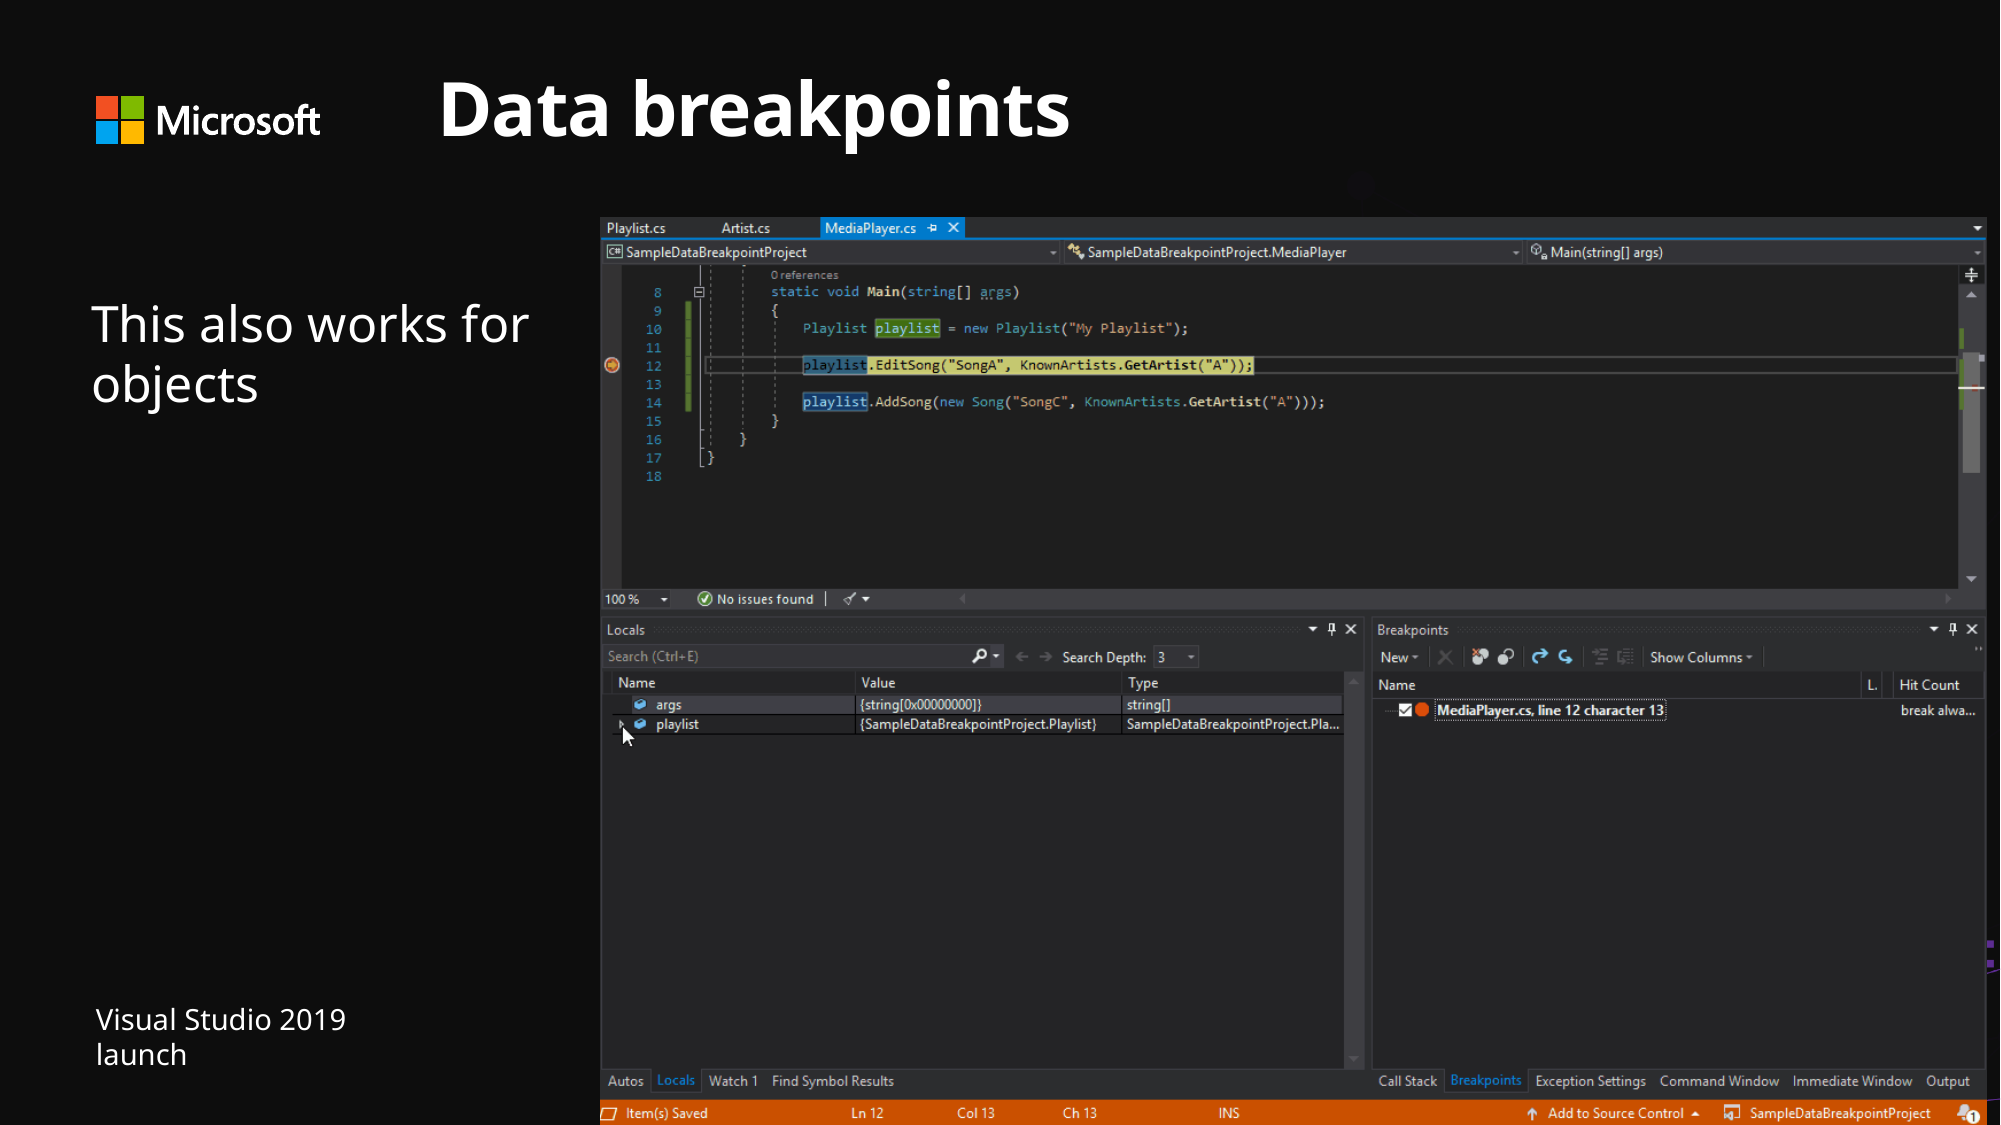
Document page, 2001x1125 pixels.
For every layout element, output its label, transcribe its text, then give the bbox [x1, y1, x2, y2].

picture [599, 171, 2001, 1125]
text_box This also works for objects [91, 292, 581, 413]
title Data breakpoints [437, 60, 1886, 152]
